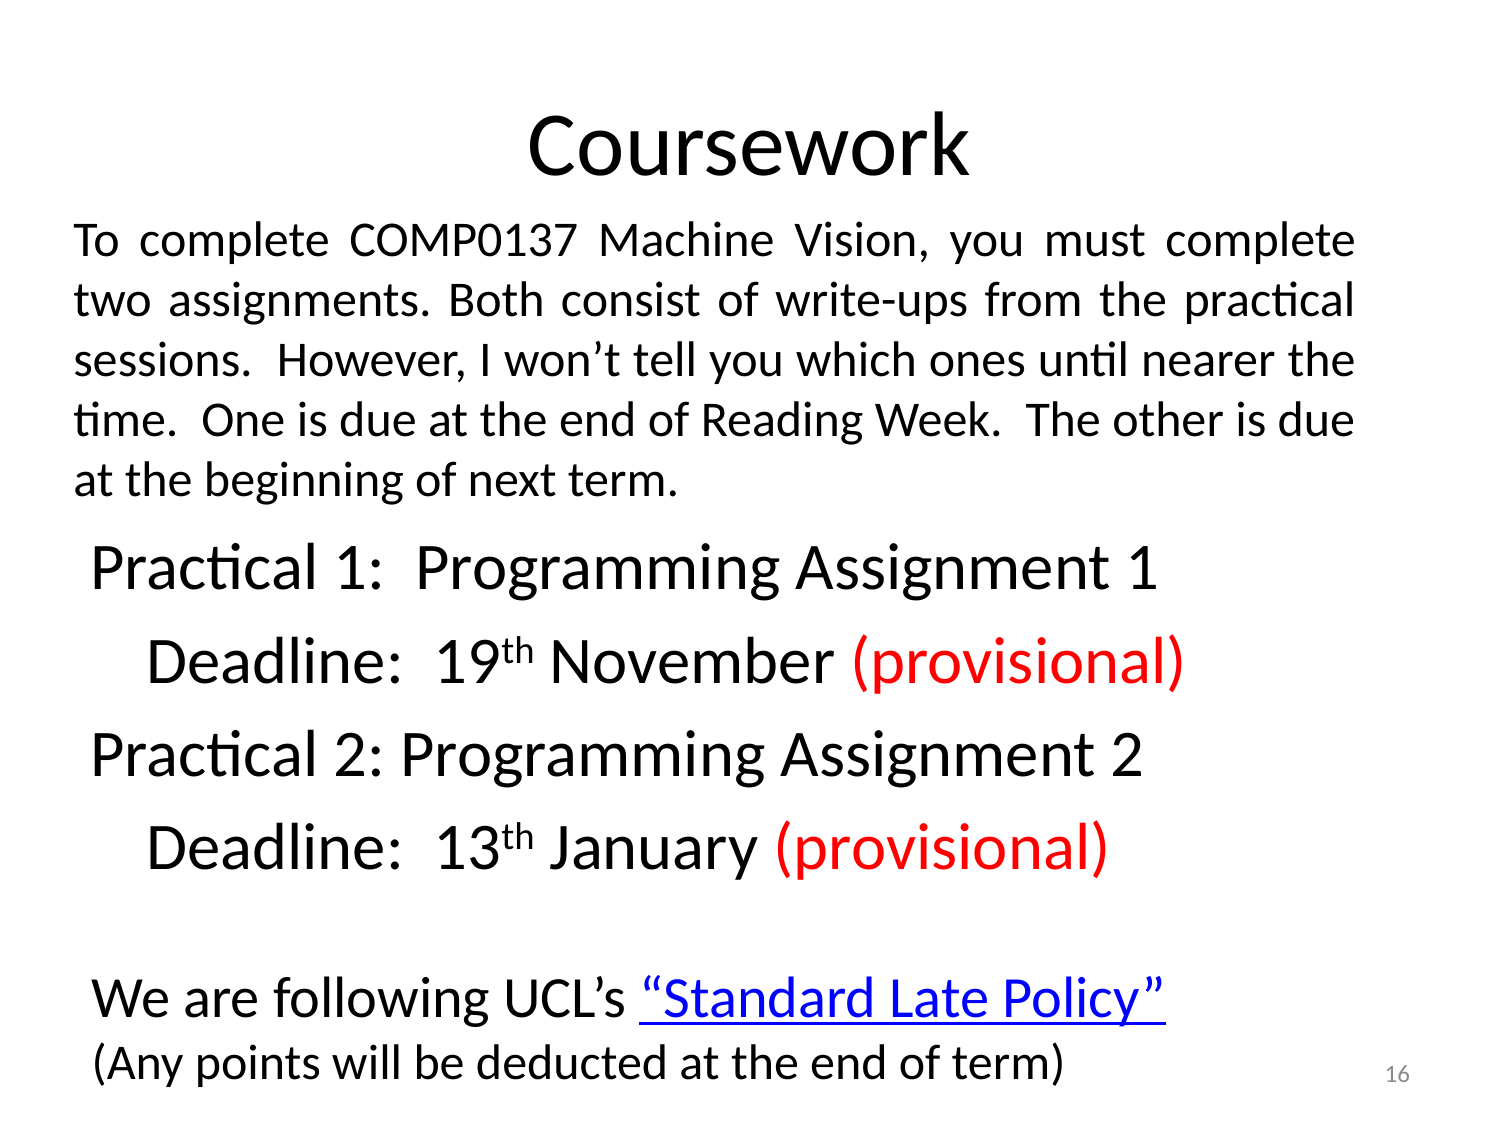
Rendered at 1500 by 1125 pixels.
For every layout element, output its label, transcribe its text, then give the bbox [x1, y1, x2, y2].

title Coursework [74, 44, 1426, 233]
list Practical 1: Programming Assignment 1 Deadline: 19th November (provisional) Practical 2: Programming Assignment 2 Deadline: 13th January (provisional) [74, 515, 1426, 982]
text_box To complete COMP0137 Machine Vision, you must complete two assignments. Both consist of write-ups from the practical sessions. However, I won’t tell you which ones until nearer the time. One is due at the end of Reading Week. The other is due at the beginning of next term. [58, 199, 1372, 574]
slide_number 16 [1074, 1042, 1425, 1103]
text_box We are following UCL’s “Standard Late Policy” (Any points will be deducted at the end of term) [76, 952, 1182, 1097]
